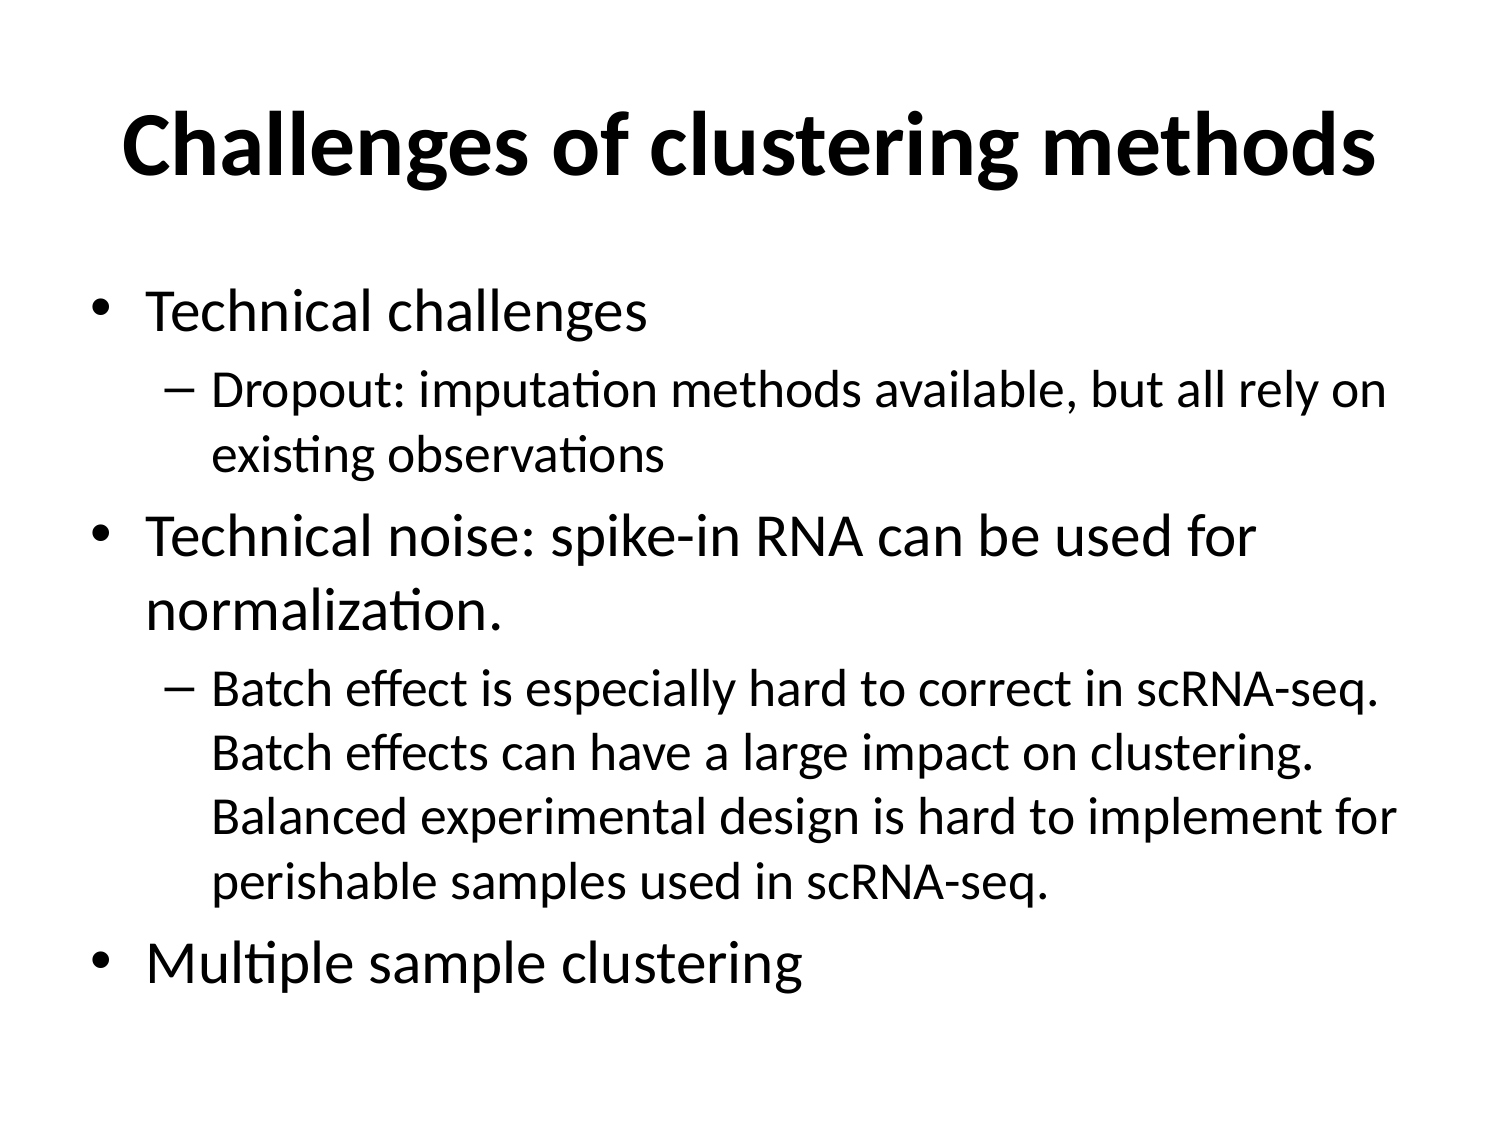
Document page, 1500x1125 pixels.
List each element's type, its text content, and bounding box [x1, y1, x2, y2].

list Technical challenges Dropout: imputation methods available, but all rely on existing observations Technical noise: spike-in RNA can be used for normalization. Batch effect is especially hard to correct in scRNA-seq. Batch effects can have a large impact on clustering. Balanced experimental design is hard to implement for perishable samples used in scRNA-seq. Multiple sample clustering [75, 262, 1425, 1005]
title Challenges of clustering methods [75, 45, 1425, 233]
